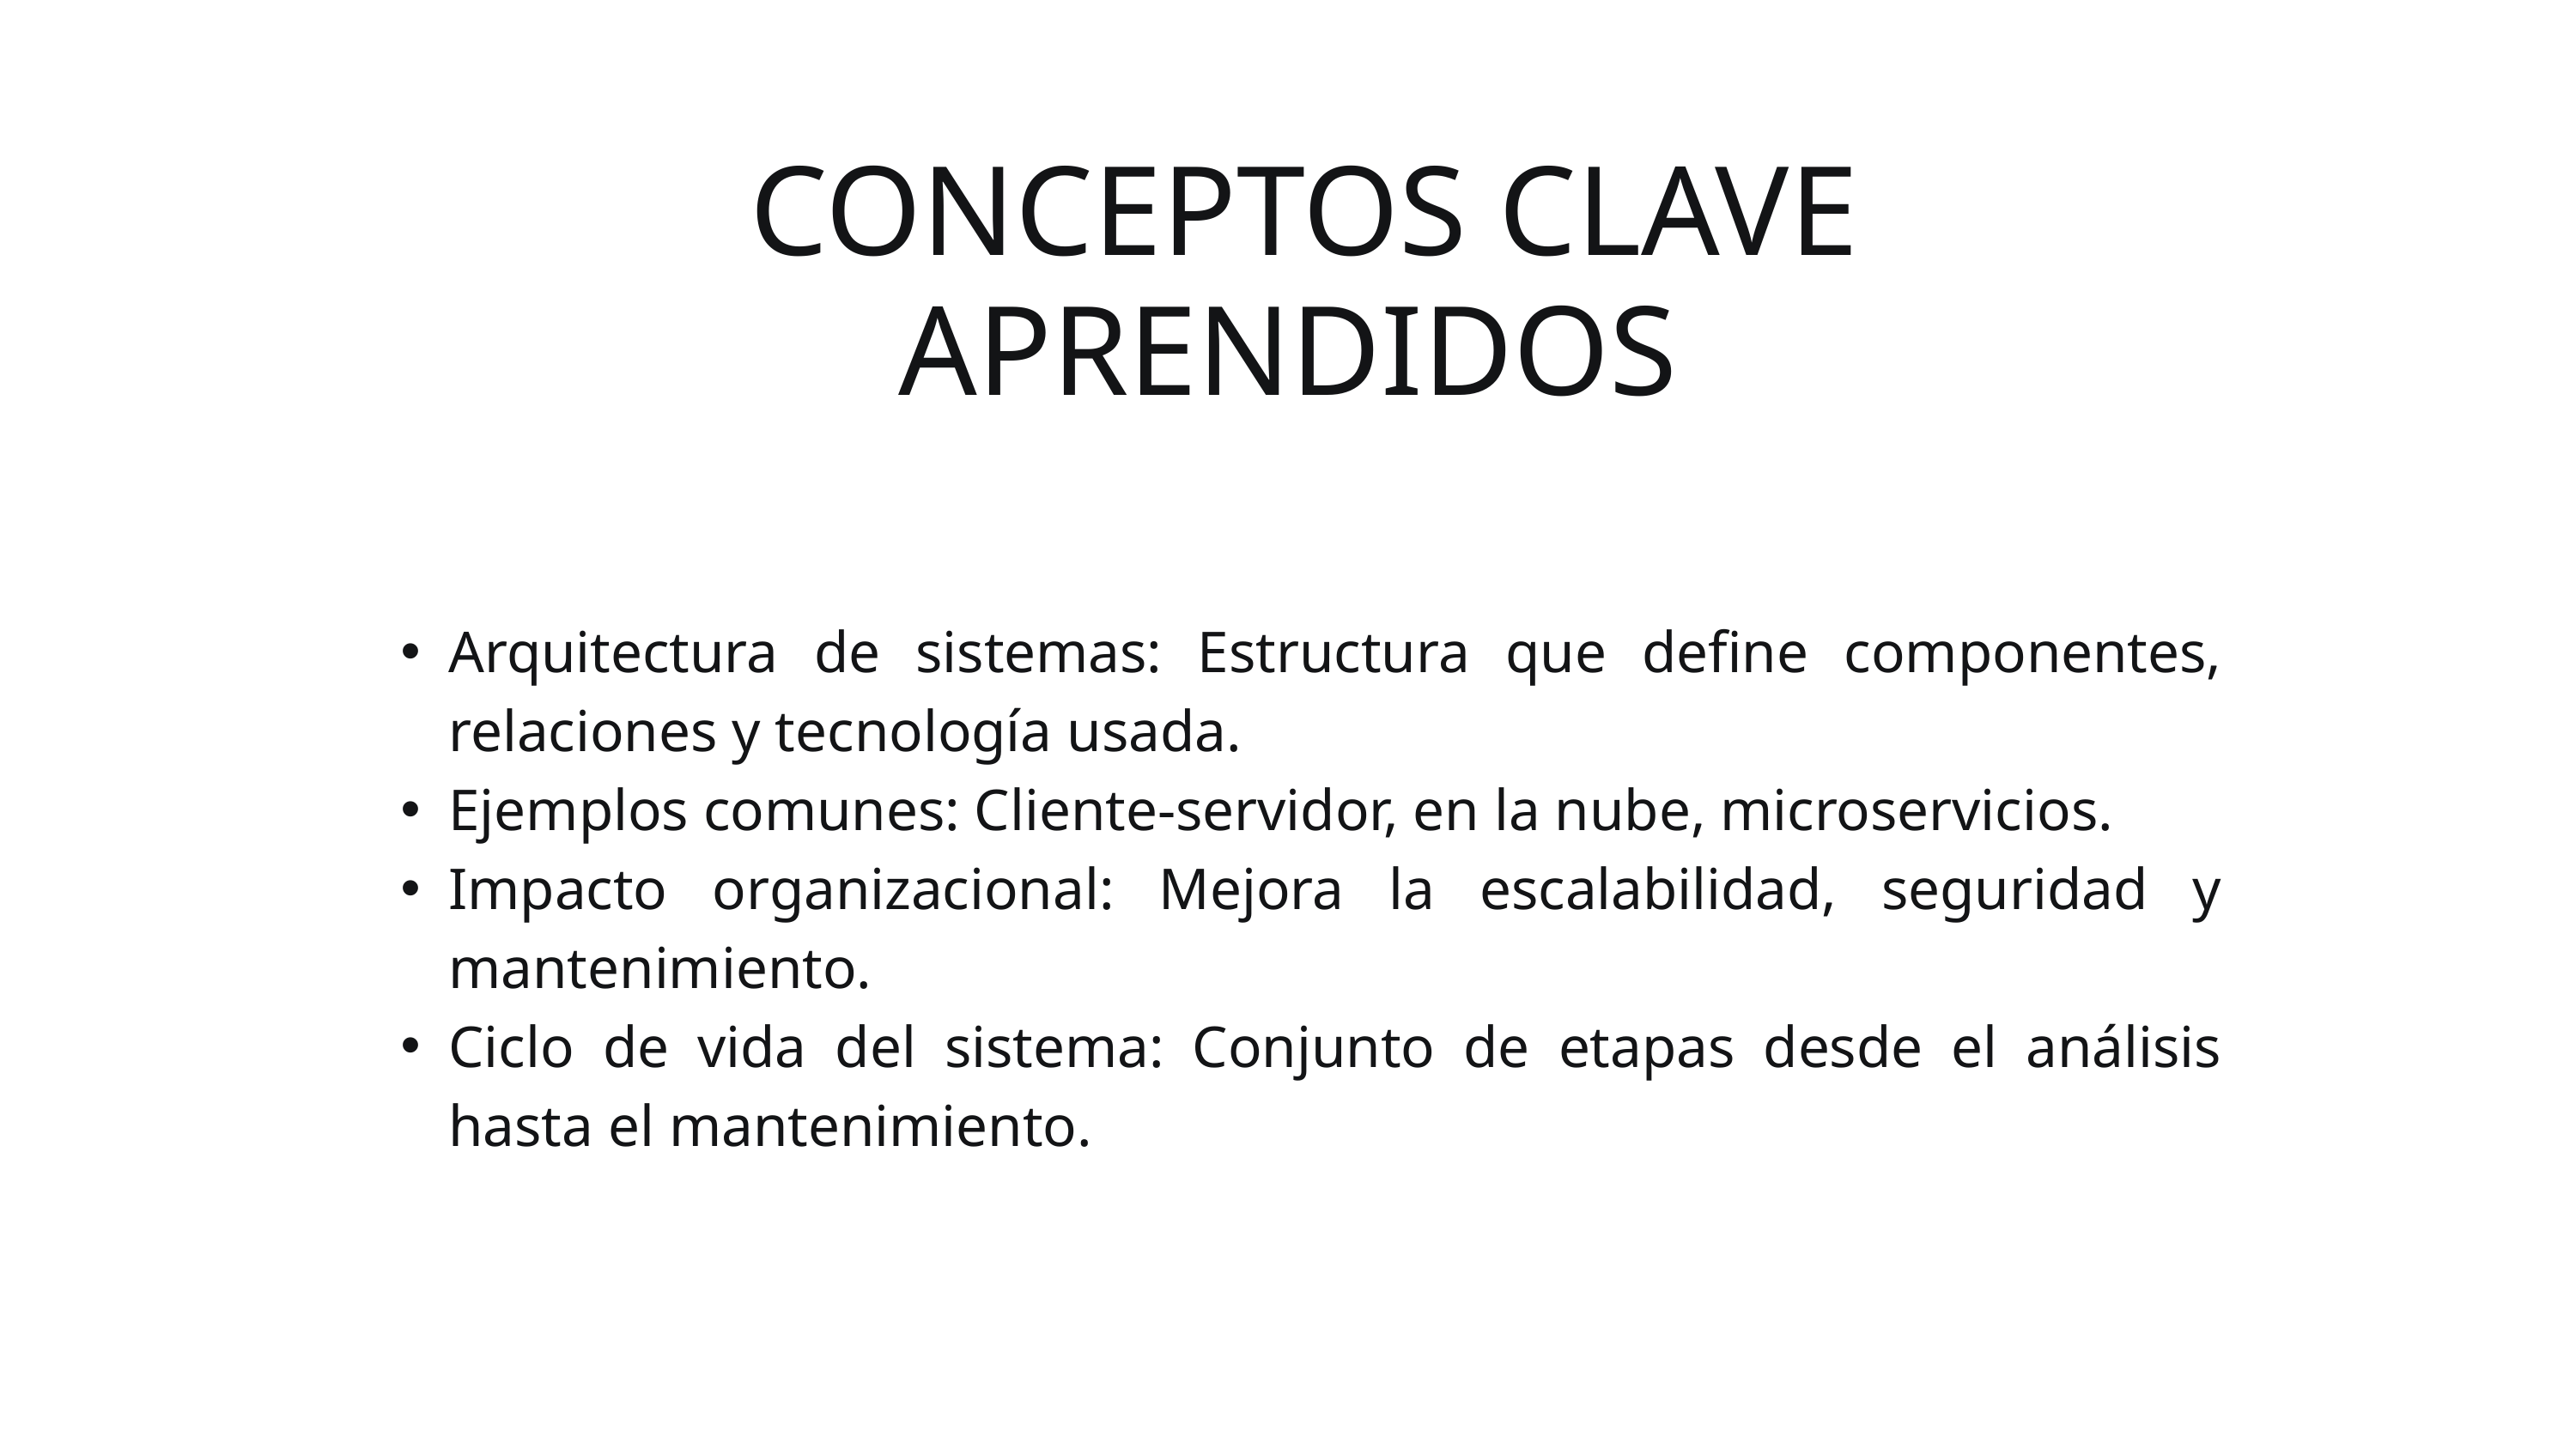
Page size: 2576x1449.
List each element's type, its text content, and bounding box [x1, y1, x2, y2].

text_box CONCEPTOS CLAVE APRENDIDOS [353, 140, 2256, 420]
text_box Arquitectura de sistemas: Estructura que define componentes, relaciones y tecnología usada. Ejemplos comunes: Cliente-servidor, en la nube, microservicios. Impacto organizacional: Mejora la escalabilidad, seguridad y mantenimiento. Ciclo de vida del sistema: Conjunto de etapas desde el análisis hasta el mantenimiento. [352, 605, 2224, 1237]
